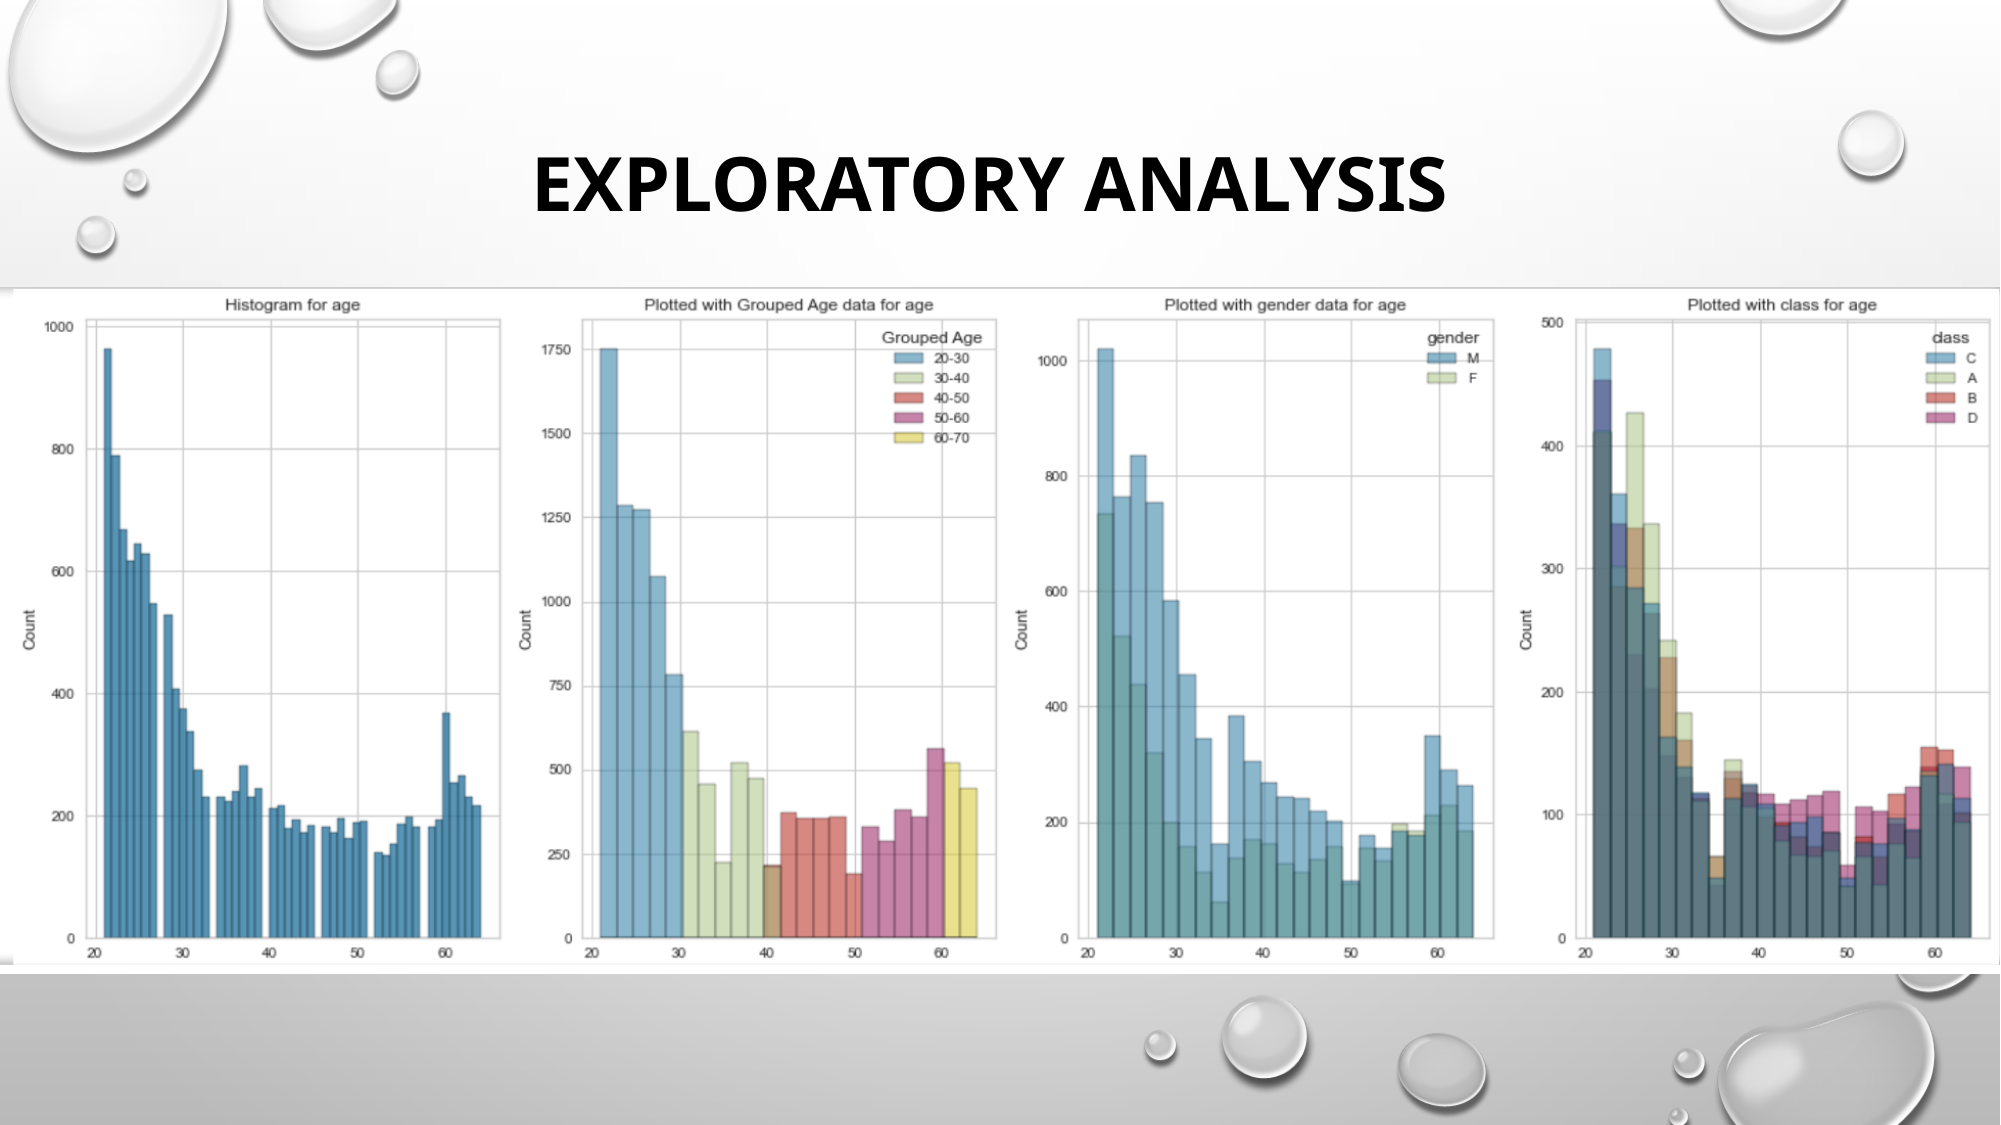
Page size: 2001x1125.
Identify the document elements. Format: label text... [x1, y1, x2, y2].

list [0, 287, 2000, 975]
picture [0, 975, 2000, 1125]
picture [0, 0, 2000, 287]
title Exploratory analysis [149, 101, 1851, 286]
